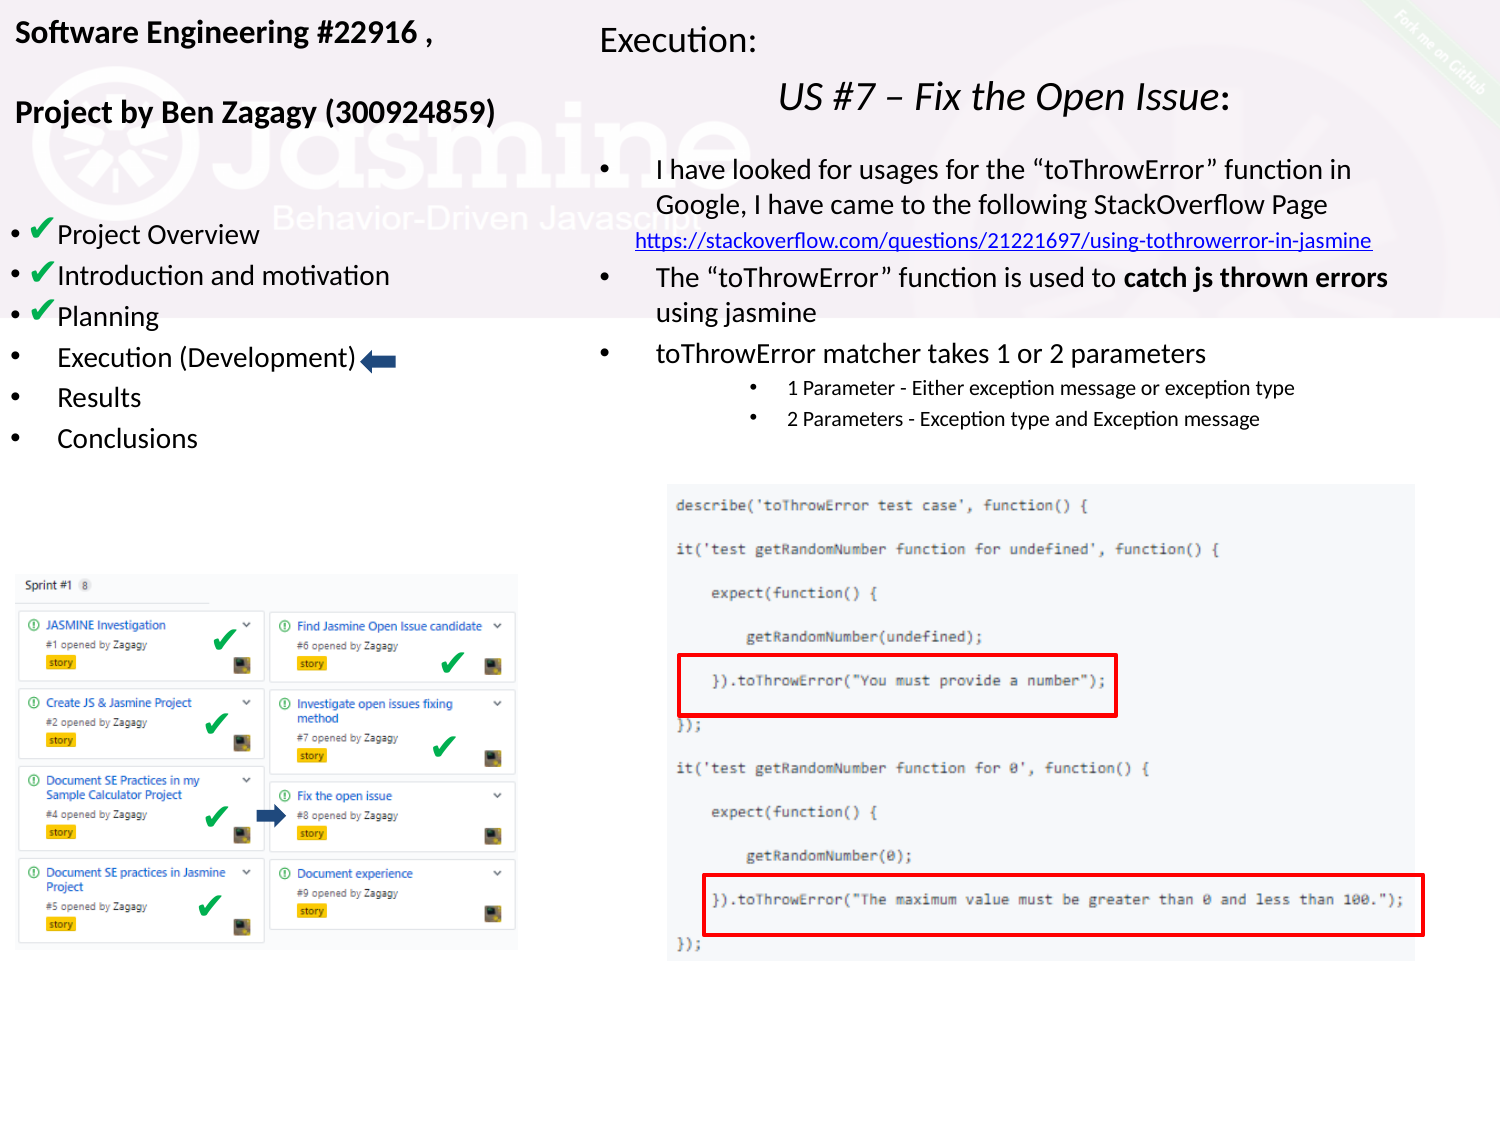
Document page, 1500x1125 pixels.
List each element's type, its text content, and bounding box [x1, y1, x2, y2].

text_box ✔ [12, 278, 74, 339]
list Execution: US #7 – Fix the Open Issue: I have looked for usages for the “toThrowError” function in Google, I have came to the following StackOverflow Page https://stackoverflow.com/questions/21221697/using-tothrowerror-in-jasmine The “toThrowError” function is used to catch js thrown errors using jasmine toThrowError matcher takes 1 or 2 parameters 1 Parameter - Either exception message or exception type 2 Parameters - Exception type and Exception message [584, 7, 1424, 1094]
title Software Engineering #22916 , Project by Ben Zagagy (300924859) [0, 0, 585, 138]
text_box [1418, 873, 1425, 937]
picture [667, 484, 1415, 962]
text_box ✔ [12, 240, 74, 278]
list Project Overview Introduction and motivation Planning Execution (Development) Results Conclusions [0, 208, 489, 978]
picture [14, 574, 518, 951]
text_box [358, 347, 398, 376]
text_box ✔ [11, 196, 74, 256]
